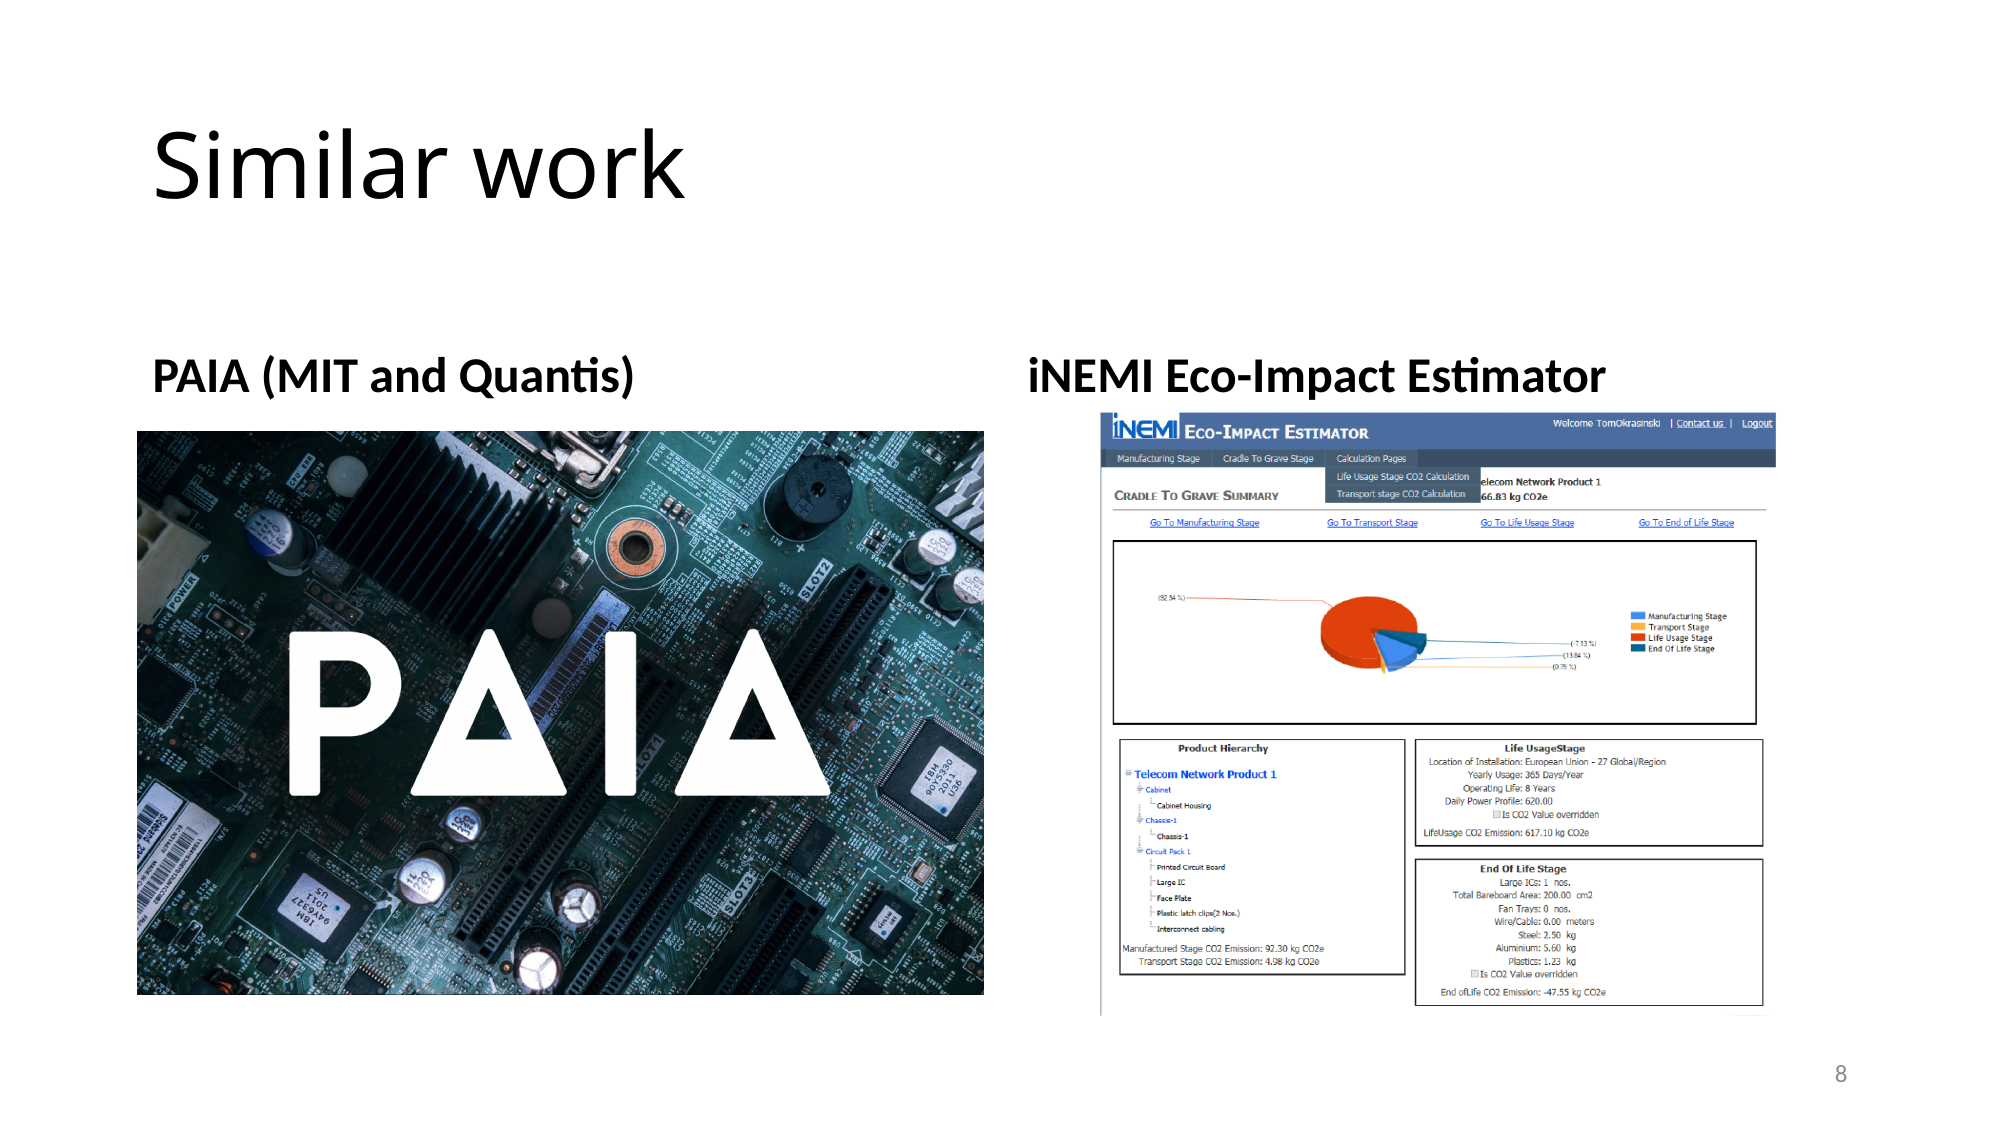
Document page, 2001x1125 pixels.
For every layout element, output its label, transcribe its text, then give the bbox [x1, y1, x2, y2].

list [1099, 410, 1777, 1016]
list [137, 431, 984, 995]
list iNEMI Eco-Impact Estimator [1012, 275, 1863, 411]
slide_number 7 [1412, 1042, 1863, 1103]
title Similar work [137, 59, 1863, 278]
list PAIA (MIT and Quantis) [137, 275, 984, 411]
